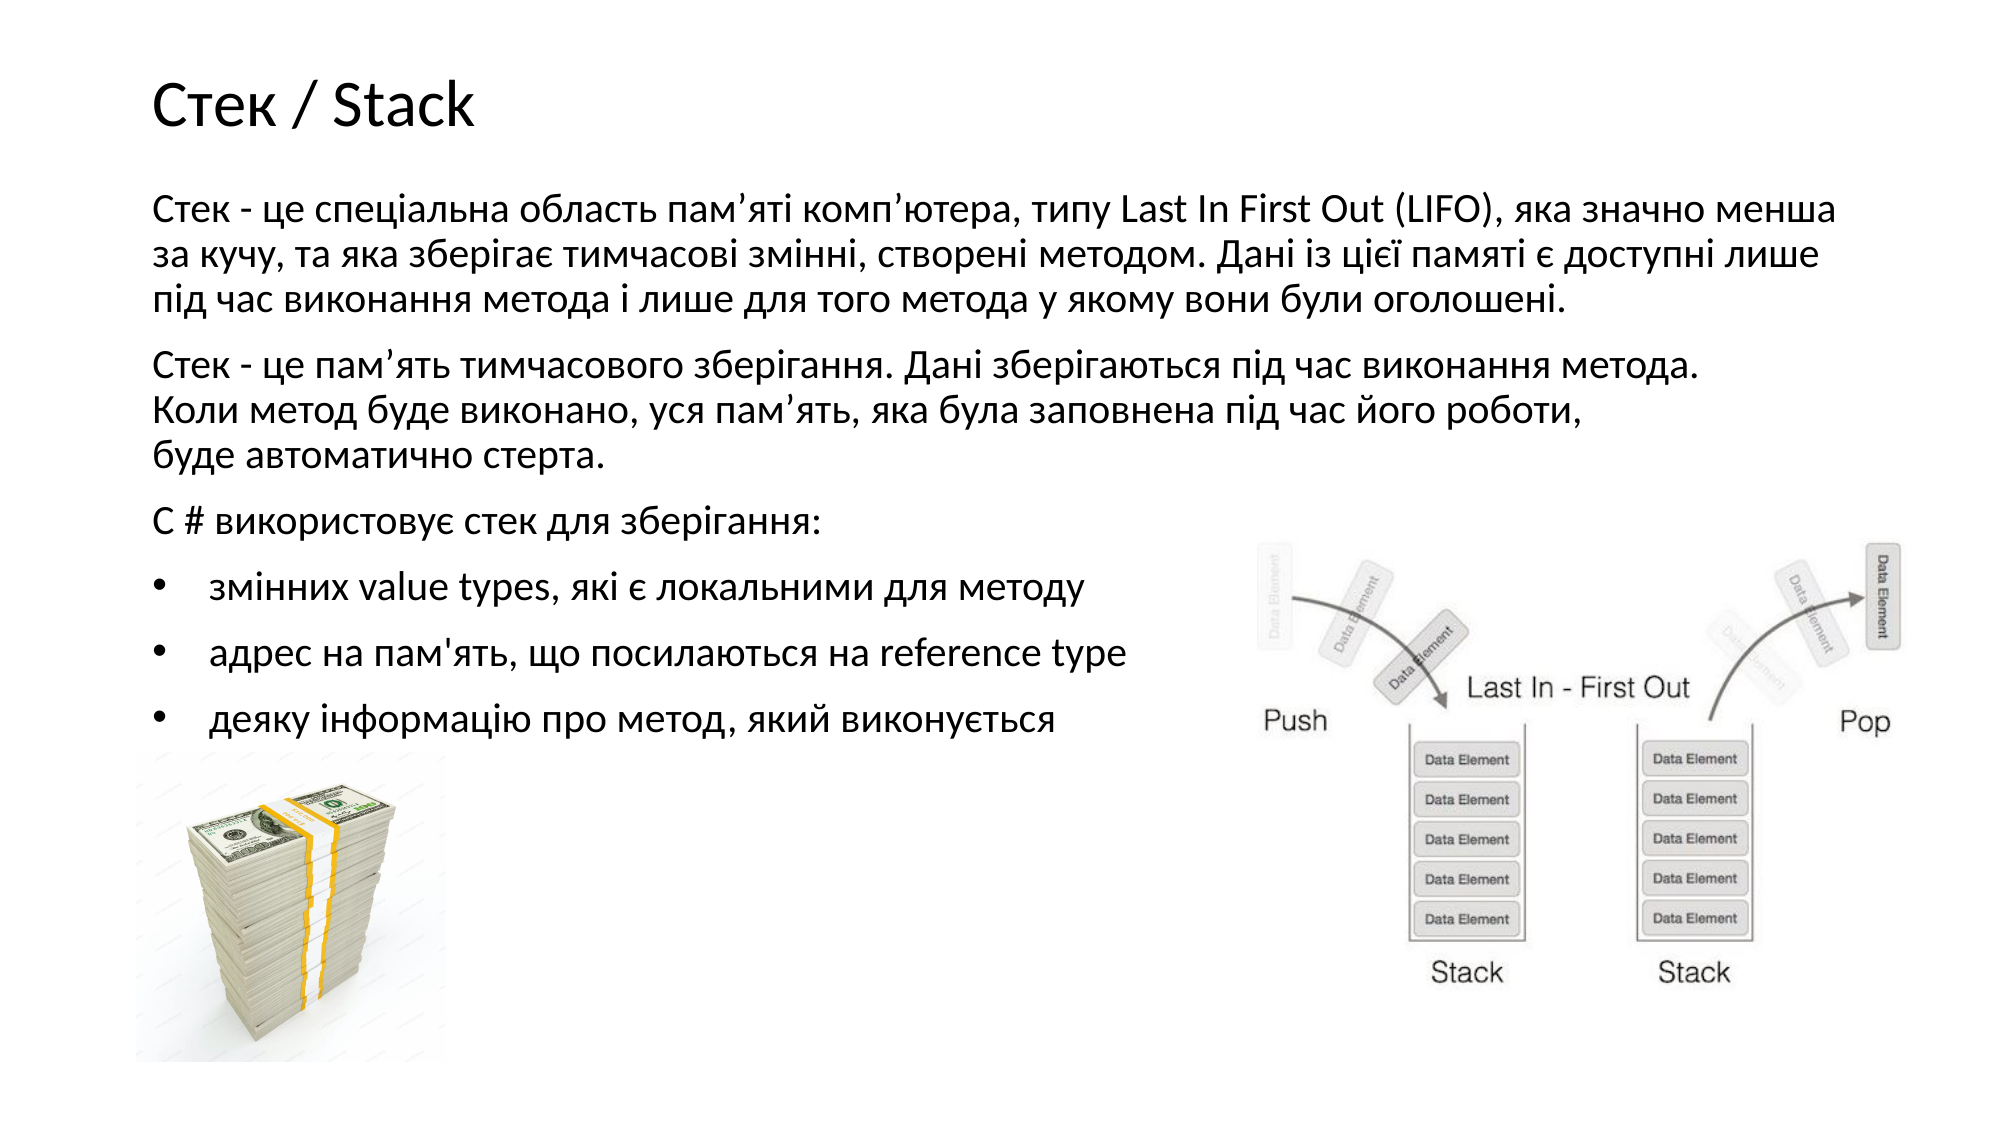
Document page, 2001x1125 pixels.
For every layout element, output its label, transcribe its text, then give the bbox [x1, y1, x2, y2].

picture [136, 752, 446, 1062]
title Стек / Stack [137, 59, 1863, 150]
list Стек - це спеціальна область пам’яті комп’ютера, типу Last In First Out (LIFO), яка значно менша за кучу, та яка зберігає тимчасові змінні, створені методом. Дані із цієї памяті є доступні лише під час виконання метода і лише для того метода у якому вони були оголошені. Стек - це пам’ять тимчасового зберігання. Дані зберігаються під час виконання метода. Коли метод буде виконано, уся пам’ять, яка була заповнена під час його роботи, буде автоматично стерта. C # використовує стек для зберігання: змінних value types, які є локальними для методу адрес на пам'ять, що посилаються на reference type деяку інформацію про метод, який виконується [137, 179, 1863, 1055]
picture [1257, 538, 1906, 991]
